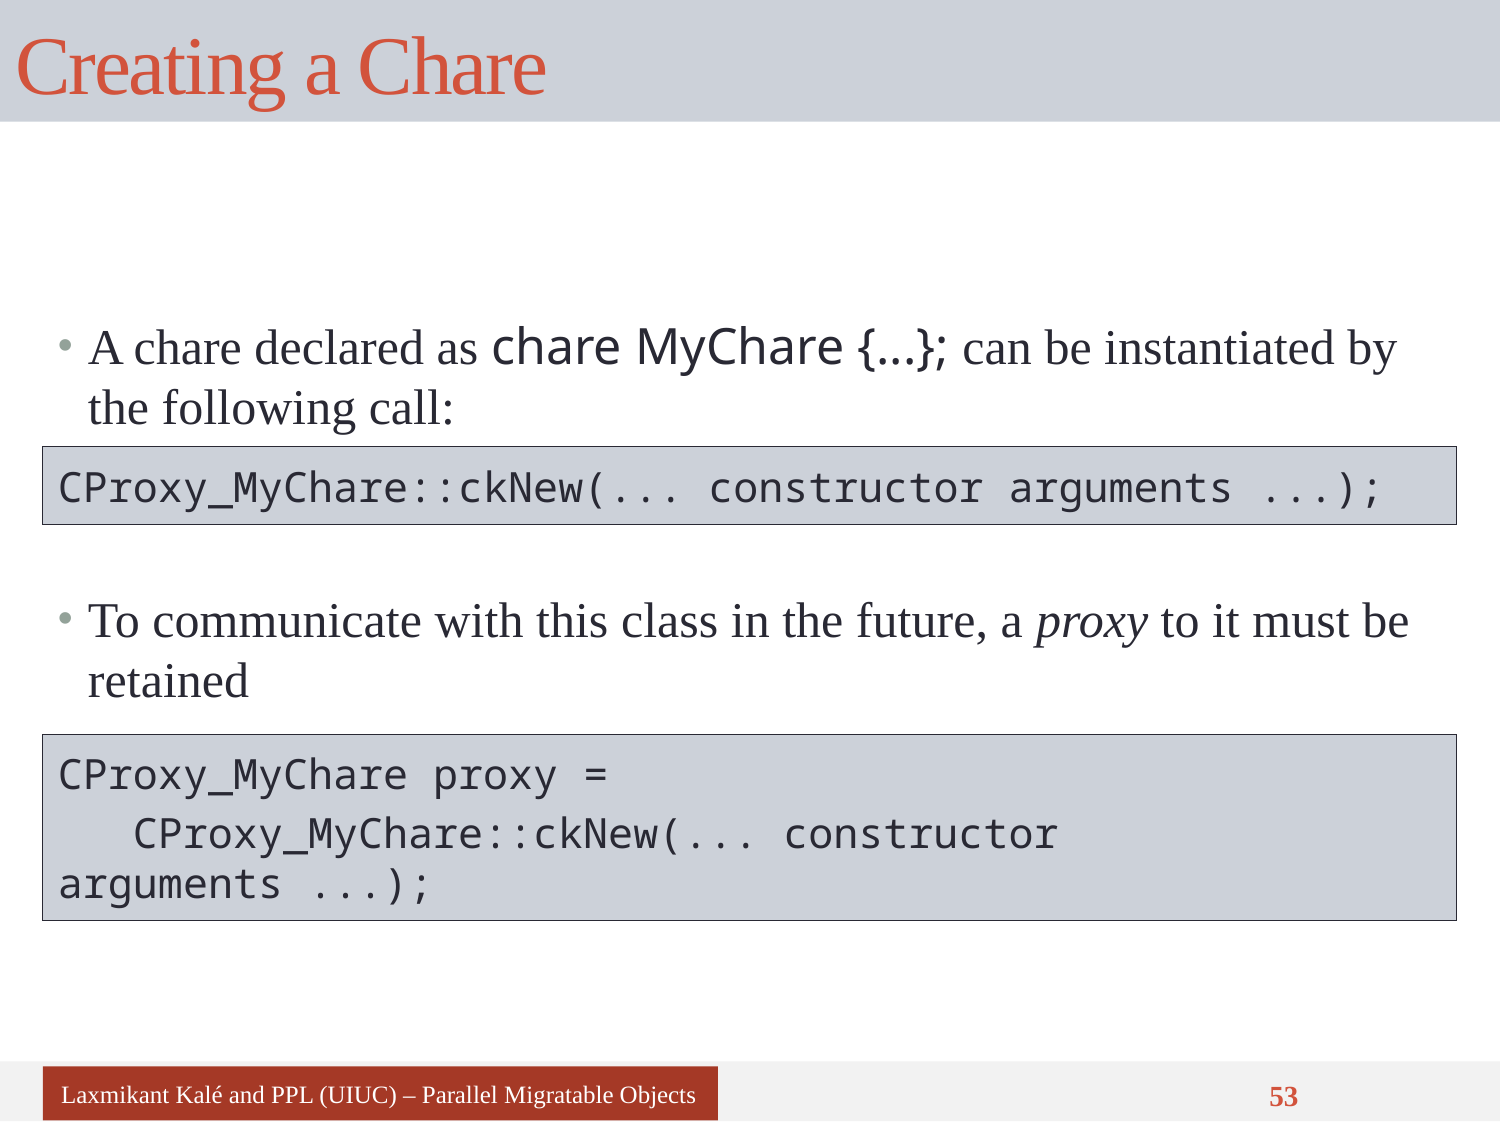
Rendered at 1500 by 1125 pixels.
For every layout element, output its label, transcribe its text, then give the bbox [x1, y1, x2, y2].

footer Laxmikant Kalé and PPL (UIUC) – Parallel Migratable Objects [42, 1066, 718, 1121]
title Creating a Chare [0, 0, 1500, 122]
list CProxy_MyChare::ckNew(... constructor arguments ...); [42, 446, 1457, 525]
list A chare declared as chare MyChare {...}; can be instantiated by the following call: [42, 302, 1457, 446]
list CProxy_MyChare proxy = CProxy_MyChare::ckNew(... constructor arguments ...); [42, 734, 1457, 921]
list To communicate with this class in the future, a proxy to it must be retained [42, 576, 1457, 720]
slide_number 53 [1254, 1067, 1457, 1122]
